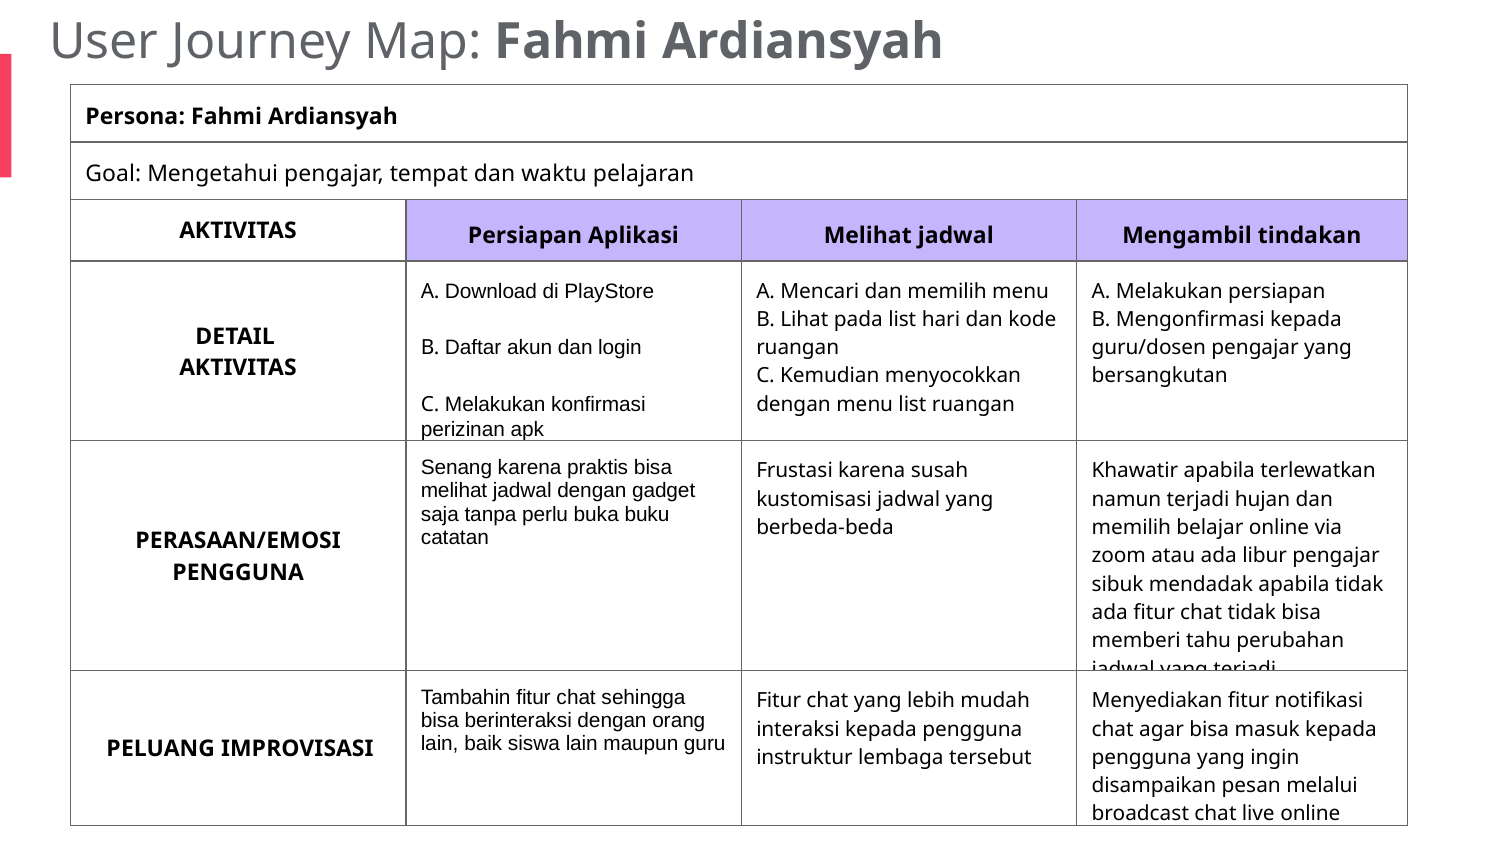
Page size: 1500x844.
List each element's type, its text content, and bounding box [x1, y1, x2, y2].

table_cell A. Melakukan persiapan B. Mengonfirmasi kepada guru/dosen pengajar yang bersangkutan [1077, 262, 1407, 440]
table_cell Menyediakan fitur notifikasi chat agar bisa masuk kepada pengguna yang ingin disampaikan pesan melalui broadcast chat live online [1077, 671, 1407, 825]
table_cell A. Download di PlayStore B. Daftar akun dan login C. Melakukan konfirmasi perizinan apk [407, 262, 741, 440]
table_cell Frustasi karena susah kustomisasi jadwal yang berbeda-beda [742, 441, 1076, 670]
table_cell A. Mencari dan memilih menu B. Lihat pada list hari dan kode ruangan C. Kemudian menyocokkan dengan menu list ruangan [742, 262, 1076, 440]
table_cell Goal: Mengetahui pengajar, tempat dan waktu pelajaran [71, 143, 1407, 199]
table_cell Khawatir apabila terlewatkan namun terjadi hujan dan memilih belajar online via zoom atau ada libur pengajar sibuk mendadak apabila tidak ada fitur chat tidak bisa memberi tahu perubahan jadwal yang terjadi [1077, 441, 1407, 670]
table_cell Melihat jadwal [742, 200, 1076, 260]
table_cell Senang karena praktis bisa melihat jadwal dengan gadget saja tanpa perlu buka buku catatan [407, 441, 741, 670]
table_cell PELUANG IMPROVISASI [71, 671, 405, 825]
table_header Persona: Fahmi Ardiansyah [71, 85, 1407, 141]
table_cell Mengambil tindakan [1077, 200, 1407, 260]
table_cell Fitur chat yang lebih mudah interaksi kepada pengguna instruktur lembaga tersebut [742, 671, 1076, 825]
table_cell DETAIL AKTIVITAS [71, 262, 405, 440]
table_cell Tambahin fitur chat sehingga bisa berinteraksi dengan orang lain, baik siswa lain maupun guru [407, 671, 741, 825]
text_box User Journey Map: Fahmi Ardiansyah [49, 0, 1052, 84]
table_cell Persiapan Aplikasi [407, 200, 741, 260]
table_cell PERASAAN/EMOSI PENGGUNA [71, 441, 405, 670]
table_cell AKTIVITAS [71, 200, 405, 260]
